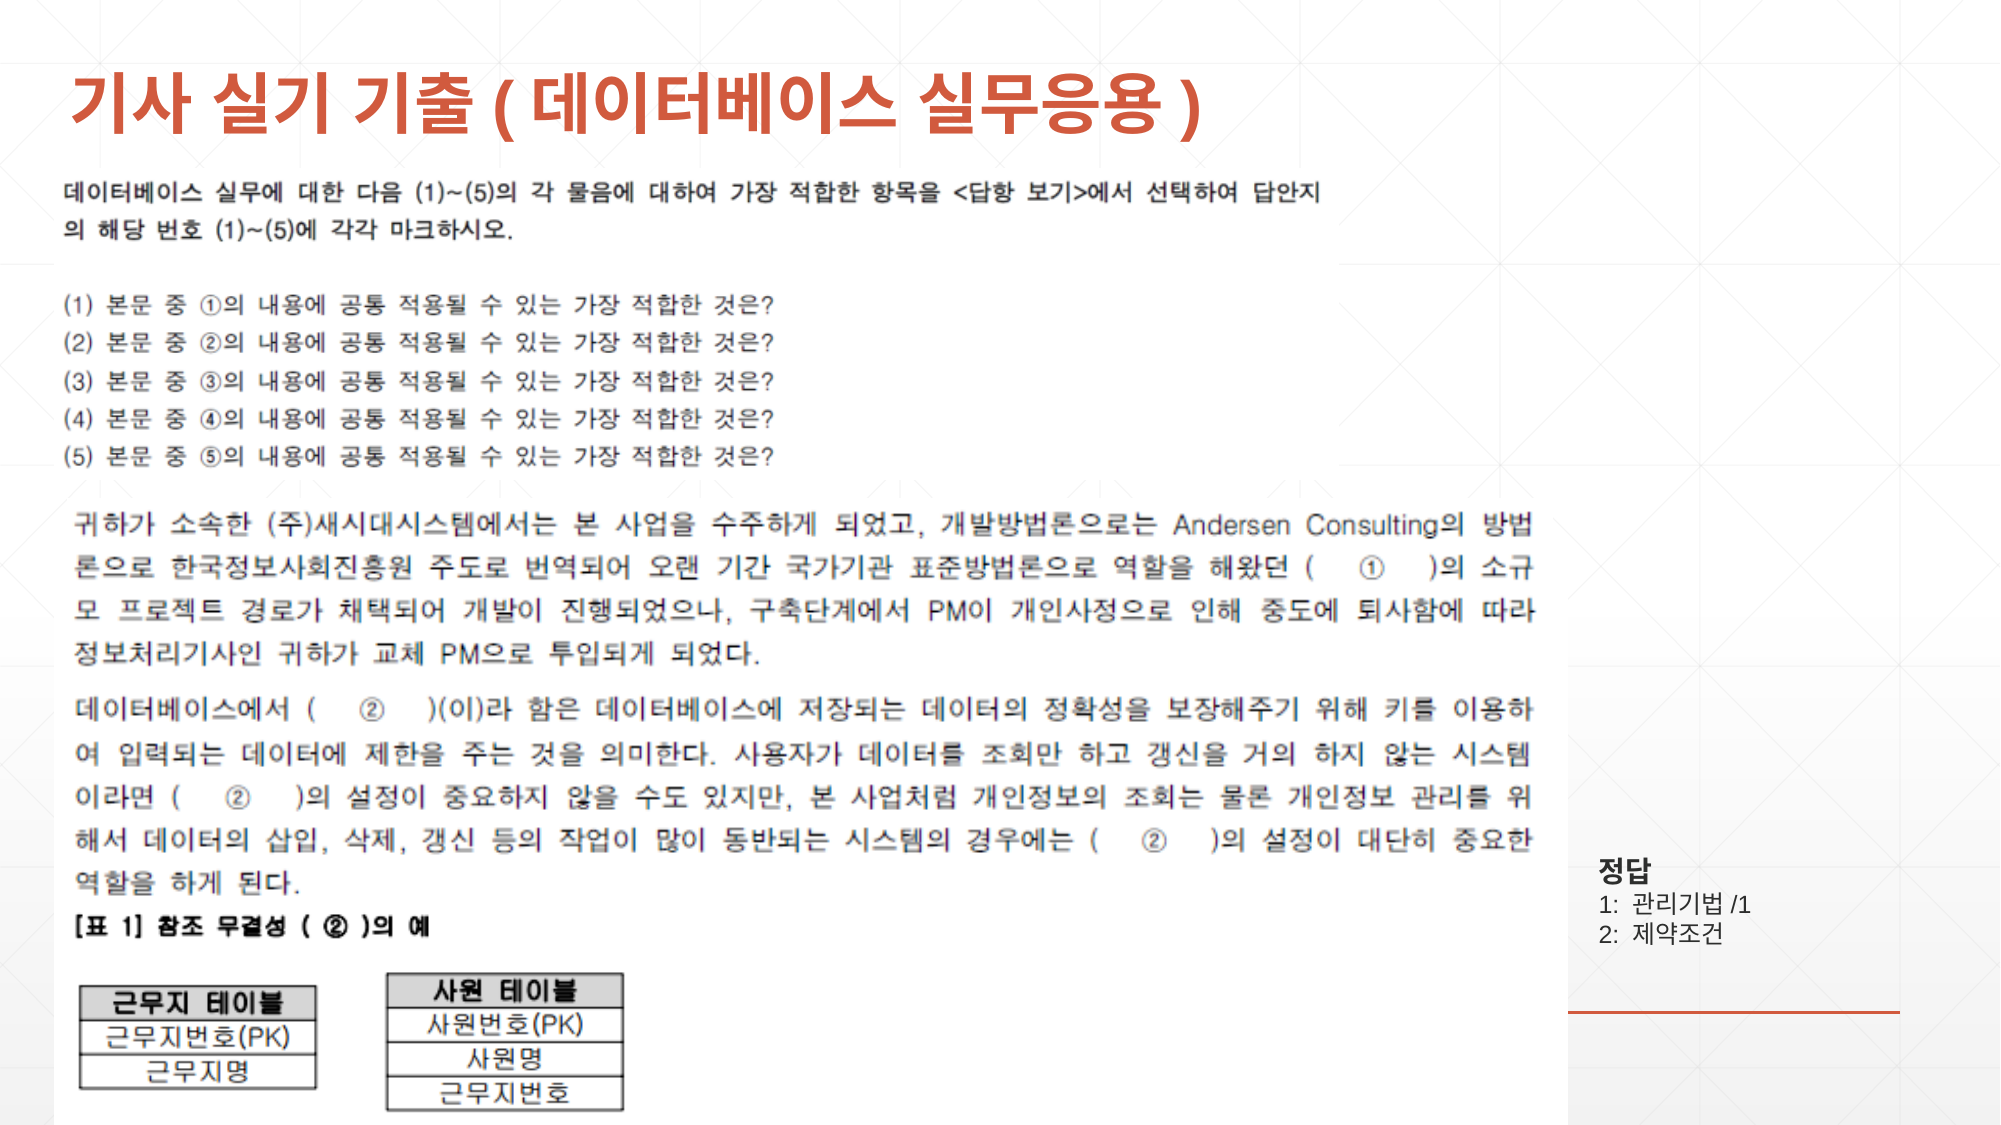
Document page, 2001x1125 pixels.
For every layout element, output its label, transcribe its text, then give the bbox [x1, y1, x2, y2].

title 기사 실기 기출(데이터베이스 실무응용) [54, 58, 1630, 150]
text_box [54, 497, 1568, 1125]
picture [54, 168, 1339, 480]
text_box 정답 1: 관리기법/1 2: 제약조건 [1583, 845, 2000, 956]
